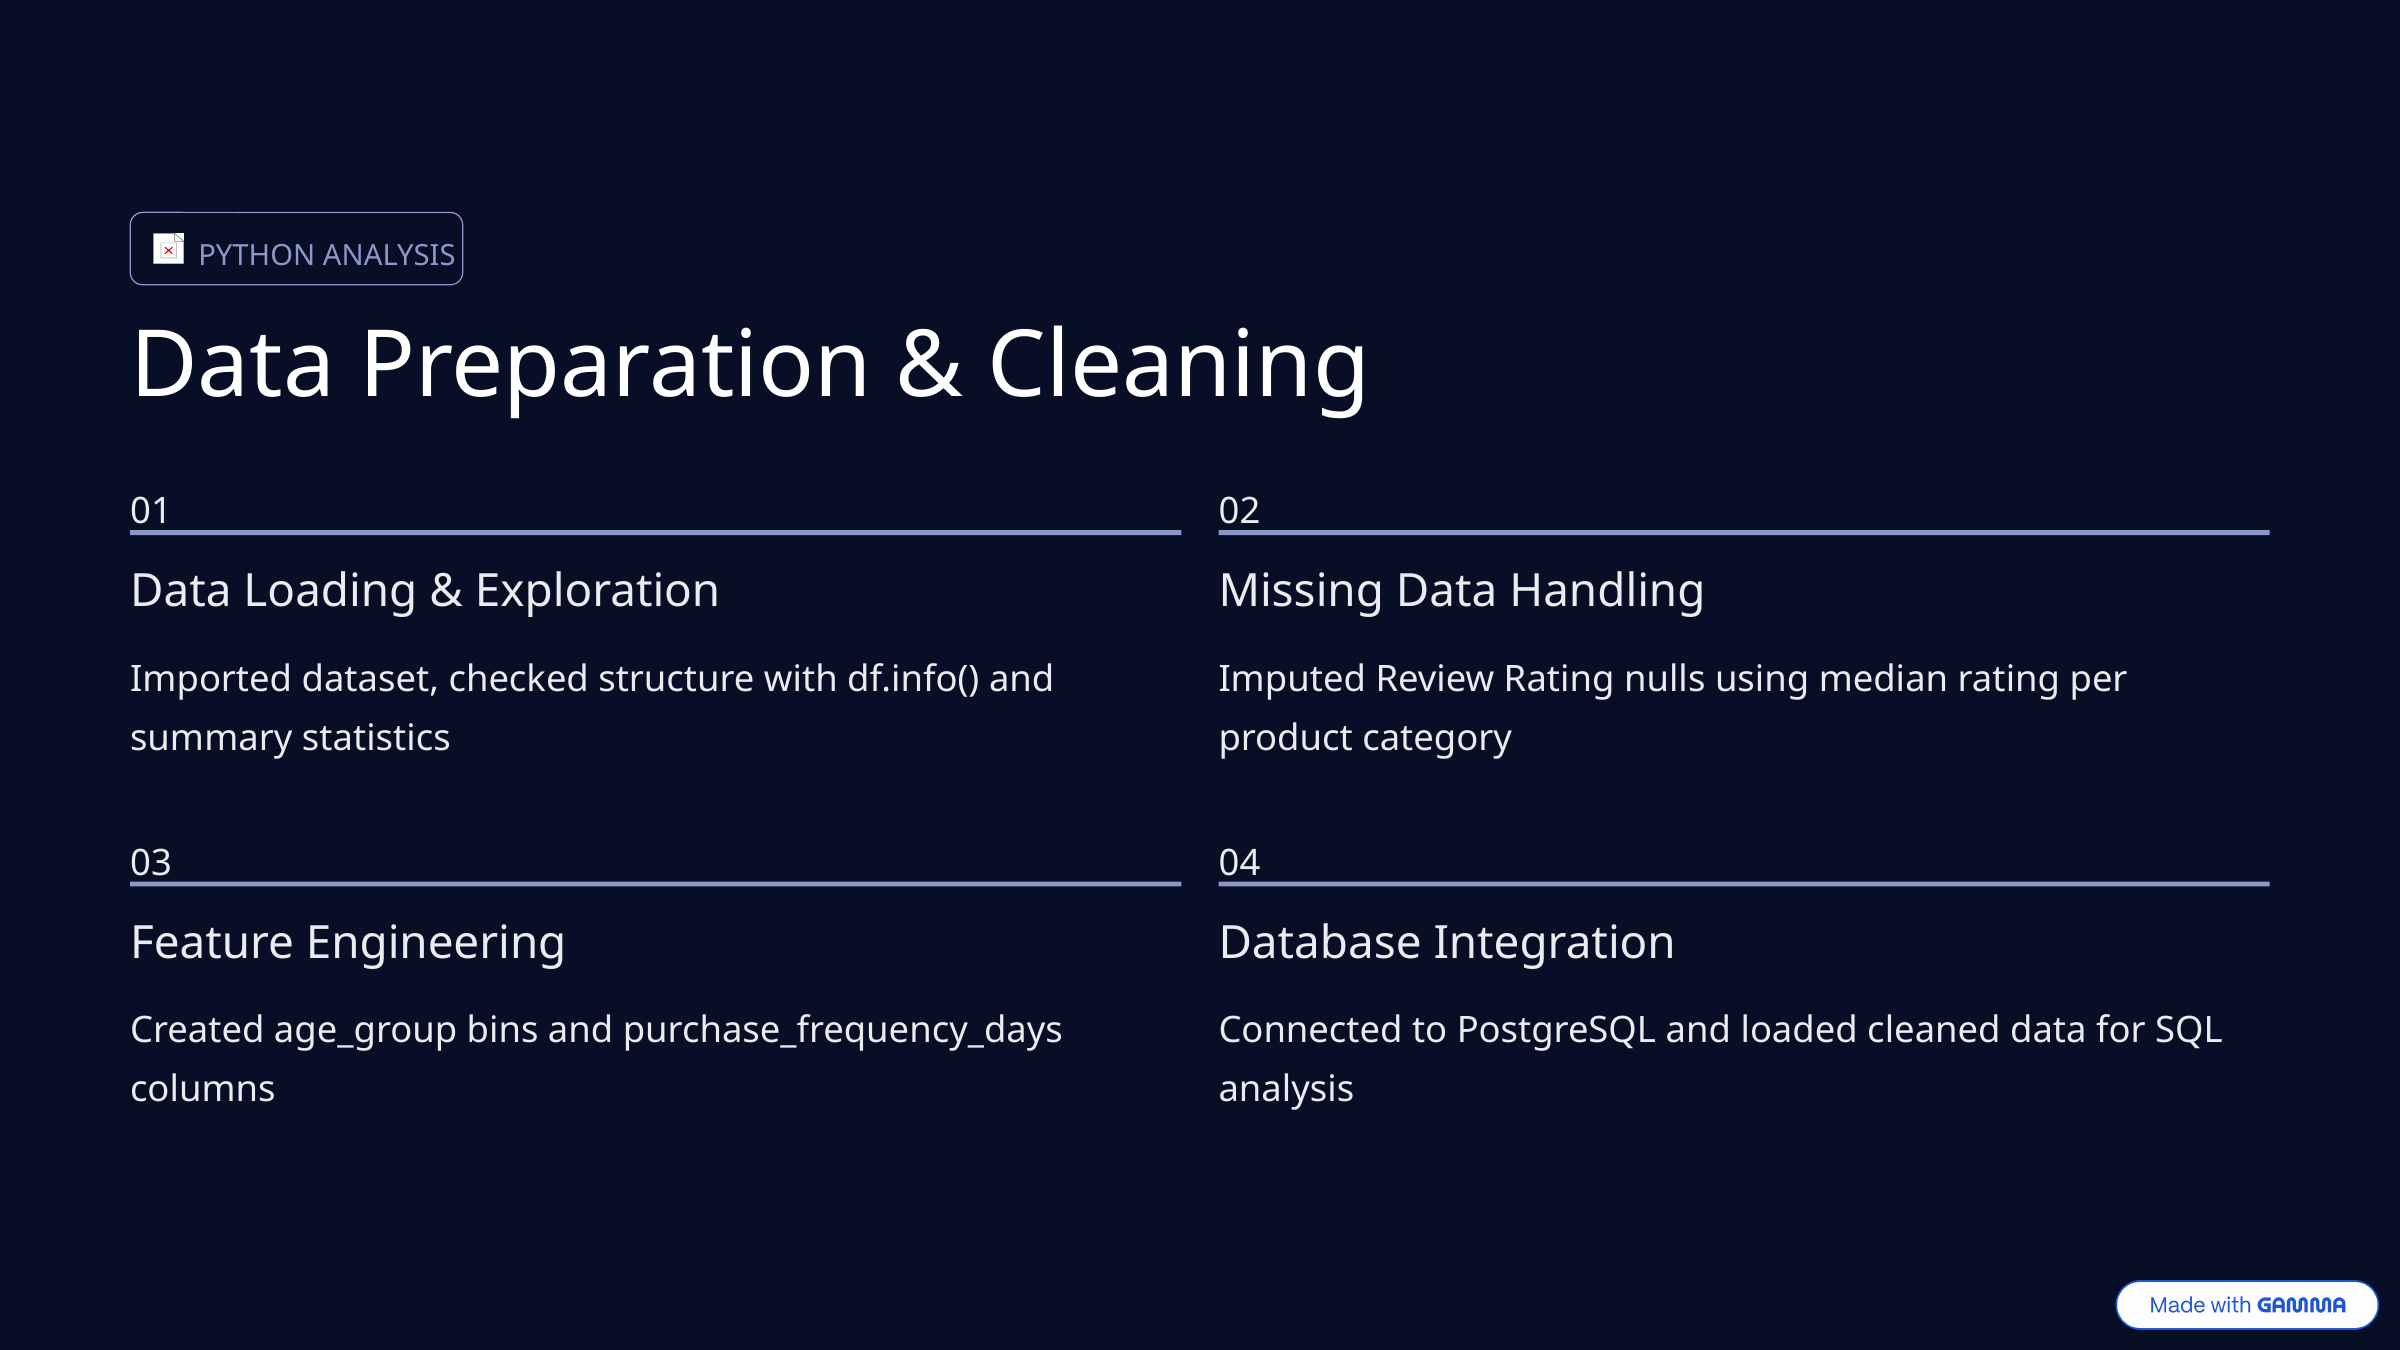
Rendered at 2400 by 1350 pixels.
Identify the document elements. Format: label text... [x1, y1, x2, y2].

text_box 02 [1218, 471, 1256, 519]
text_box 01 [130, 471, 168, 519]
text_box [130, 881, 1182, 887]
text_box Data Preparation & Cleaning [130, 299, 1402, 416]
text_box Created age_group bins and purchase_frequency_days columns [130, 990, 1182, 1110]
text_box [1218, 881, 2270, 887]
picture [153, 233, 184, 264]
text_box [1218, 530, 2270, 536]
text_box [130, 212, 463, 285]
text_box PYTHON ANALYSIS [198, 224, 440, 273]
text_box Connected to PostgreSQL and loaded cleaned data for SQL analysis [1218, 990, 2270, 1110]
text_box Data Loading & Exploration [130, 558, 744, 617]
text_box Database Integration [1218, 910, 1687, 969]
text_box Imputed Review Rating nulls using median rating per product category [1218, 639, 2270, 759]
text_box Missing Data Handling [1218, 558, 1724, 617]
text_box 03 [130, 823, 168, 870]
text_box Imported dataset, checked structure with df.info() and summary statistics [130, 639, 1182, 759]
text_box Feature Engineering [130, 910, 596, 969]
text_box [130, 530, 1182, 536]
text_box 04 [1218, 823, 1256, 870]
picture [2106, 1271, 2389, 1339]
